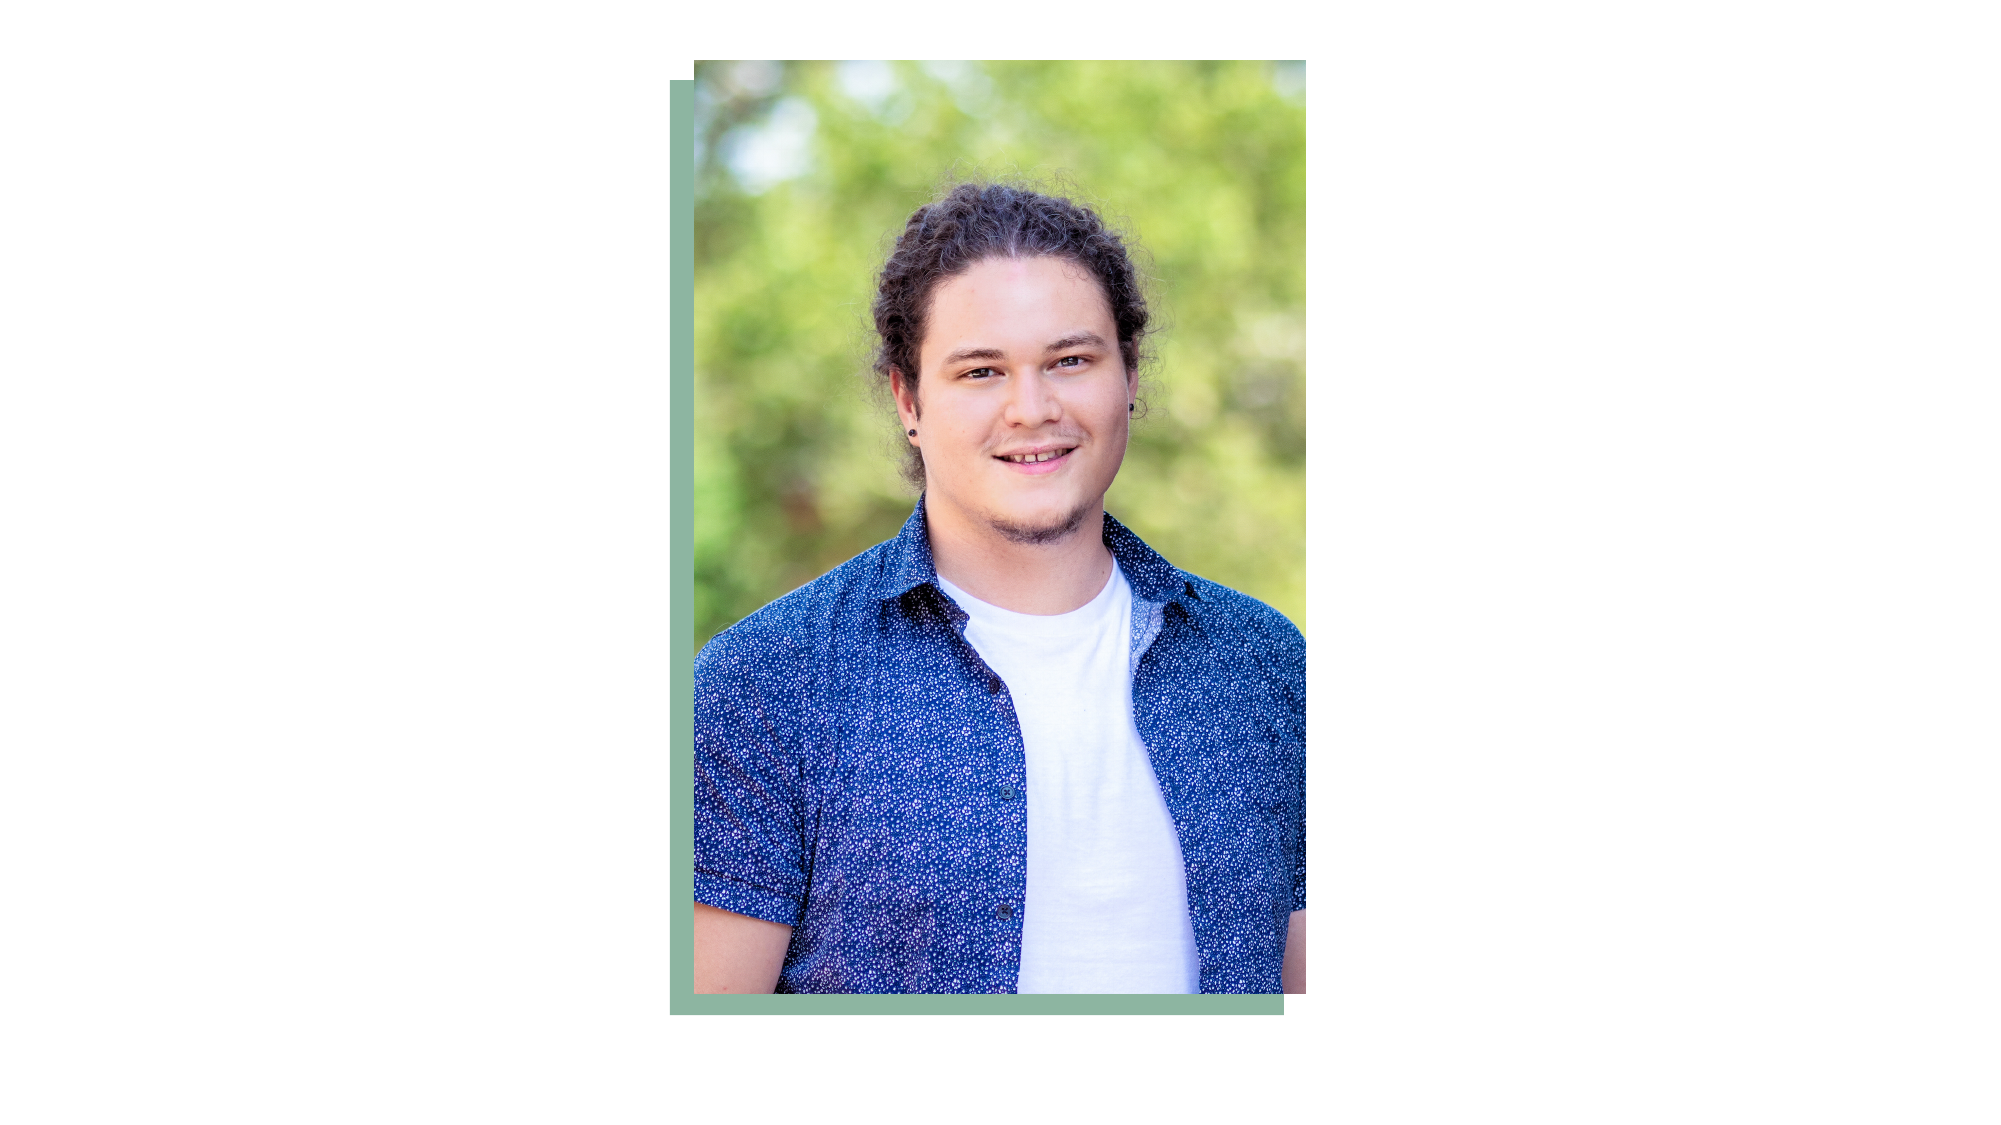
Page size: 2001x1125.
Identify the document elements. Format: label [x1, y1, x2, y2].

text_box [669, 60, 1306, 1016]
